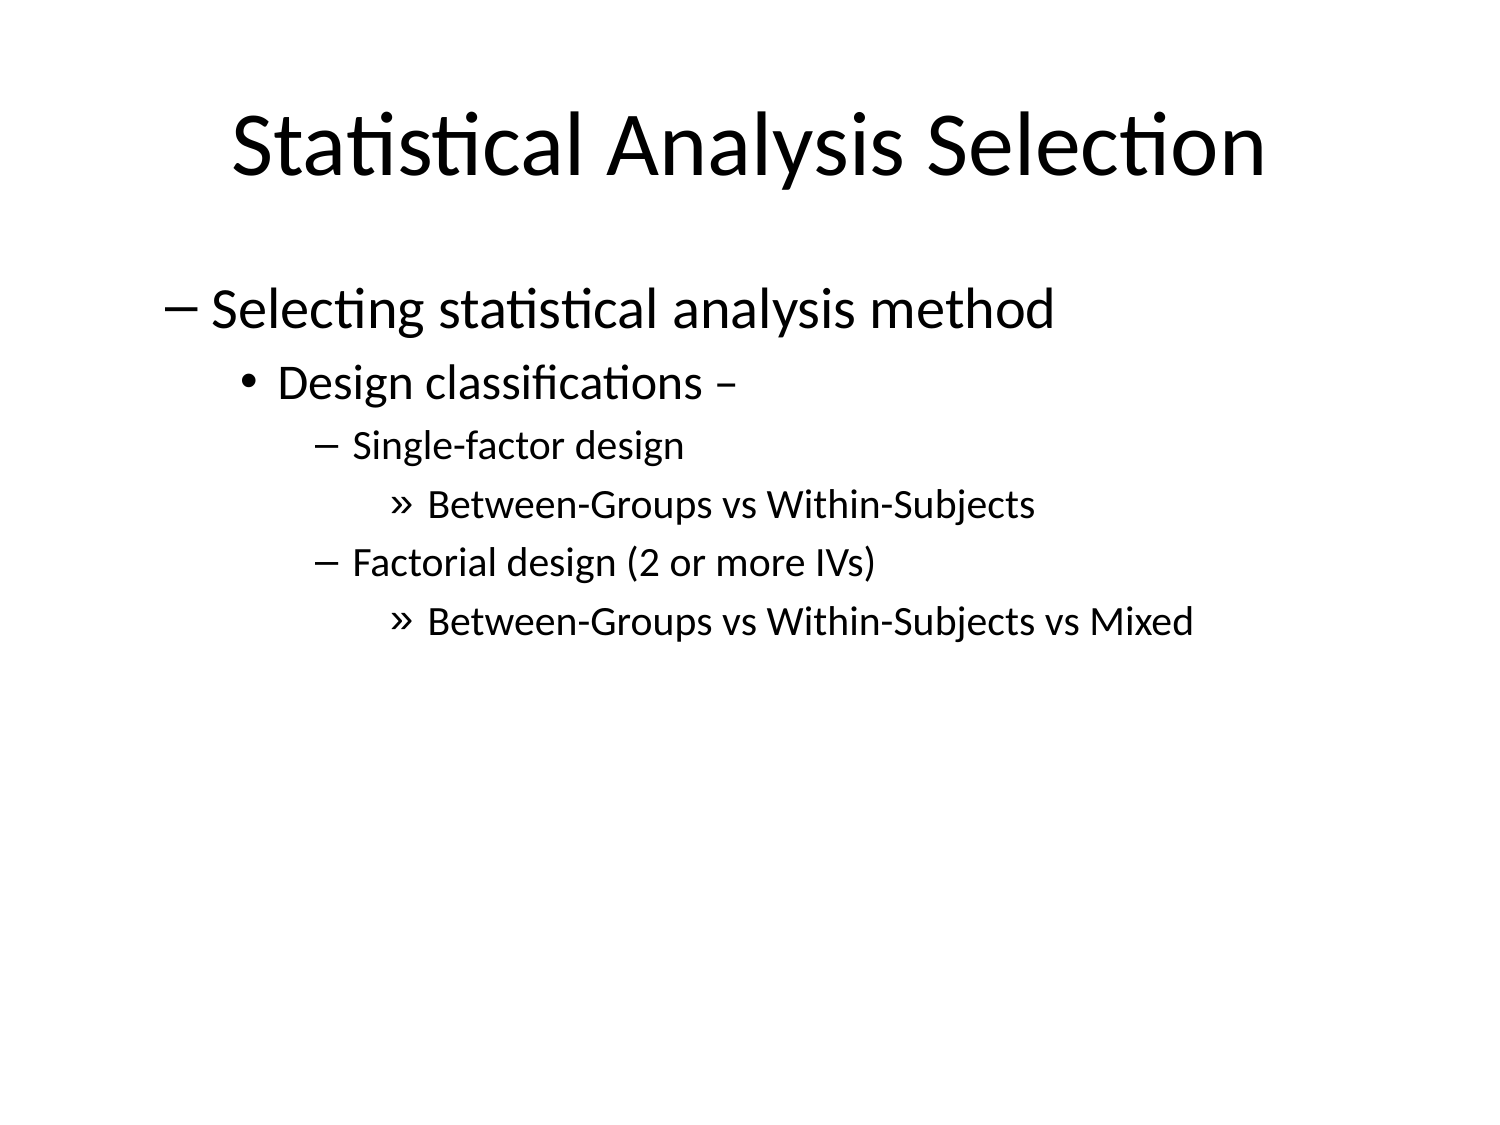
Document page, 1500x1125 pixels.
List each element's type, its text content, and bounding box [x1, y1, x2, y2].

list Selecting statistical analysis method Design classifications – Single-factor design Between-Groups vs Within-Subjects Factorial design (2 or more IVs) Between-Groups vs Within-Subjects vs Mixed [75, 262, 1425, 1005]
title Statistical Analysis Selection [75, 45, 1425, 233]
